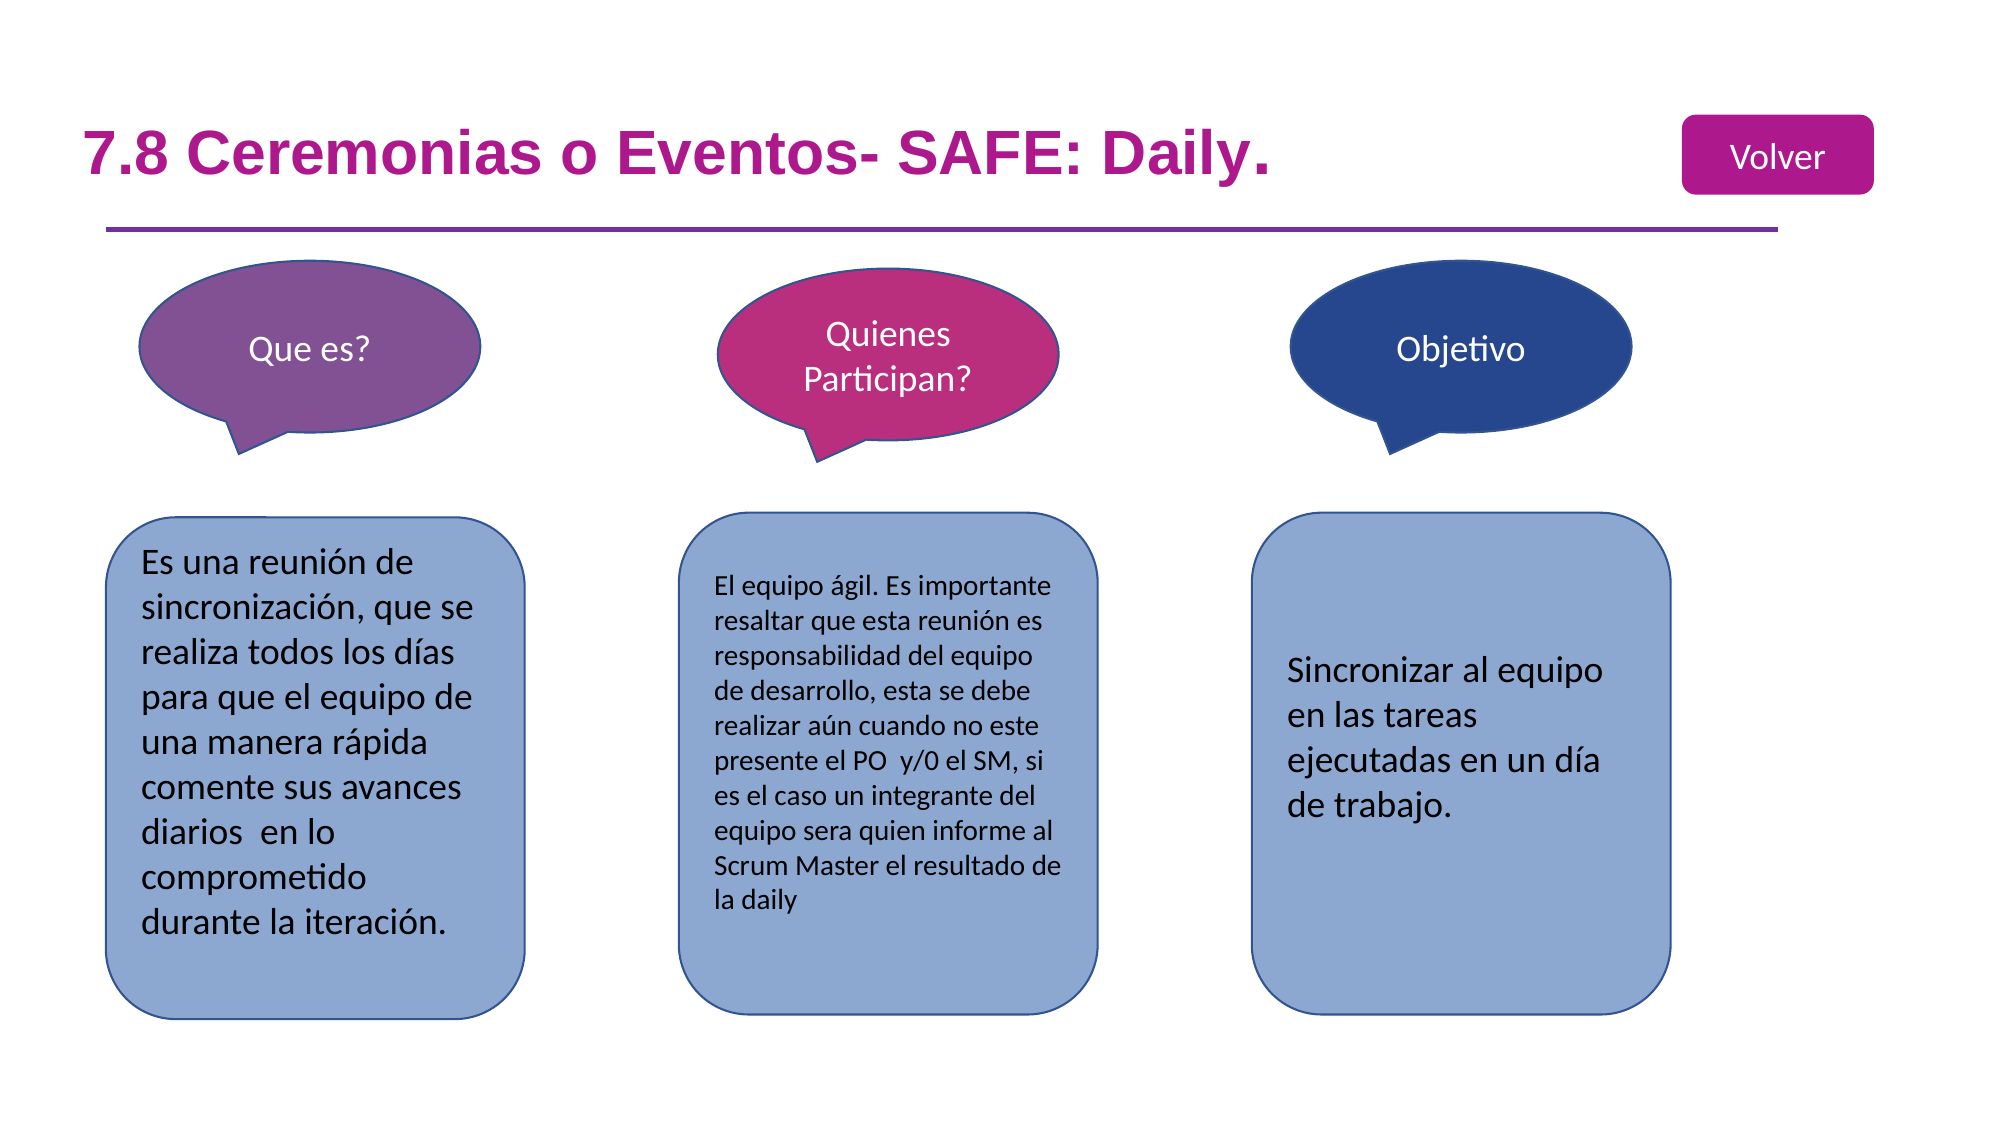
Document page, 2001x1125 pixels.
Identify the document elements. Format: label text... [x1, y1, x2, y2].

title [169, 71, 1894, 290]
text_box Es una reunión de sincronización, que se realiza todos los días para que el equipo de una manera rápida comente sus avances diarios en lo comprometido durante la iteración. [104, 516, 526, 1021]
text_box Que es? [138, 259, 482, 456]
text_box Sincronizar al equipo en las tareas ejecutadas en un día de trabajo. [1250, 511, 1672, 1016]
text_box Objetivo [1289, 259, 1633, 456]
text_box Quienes Participan? [716, 267, 1060, 464]
text_box 7.8 Ceremonias o Eventos- SAFE: Daily. [67, 105, 1817, 198]
text_box Volver [1681, 114, 1874, 195]
text_box El equipo ágil. Es importante resaltar que esta reunión es responsabilidad del equipo de desarrollo, esta se debe realizar aún cuando no este presente el PO y/0 el SM, si es el caso un integrante del equipo sera quien informe al Scrum Master el resultado de la daily [677, 511, 1099, 1016]
